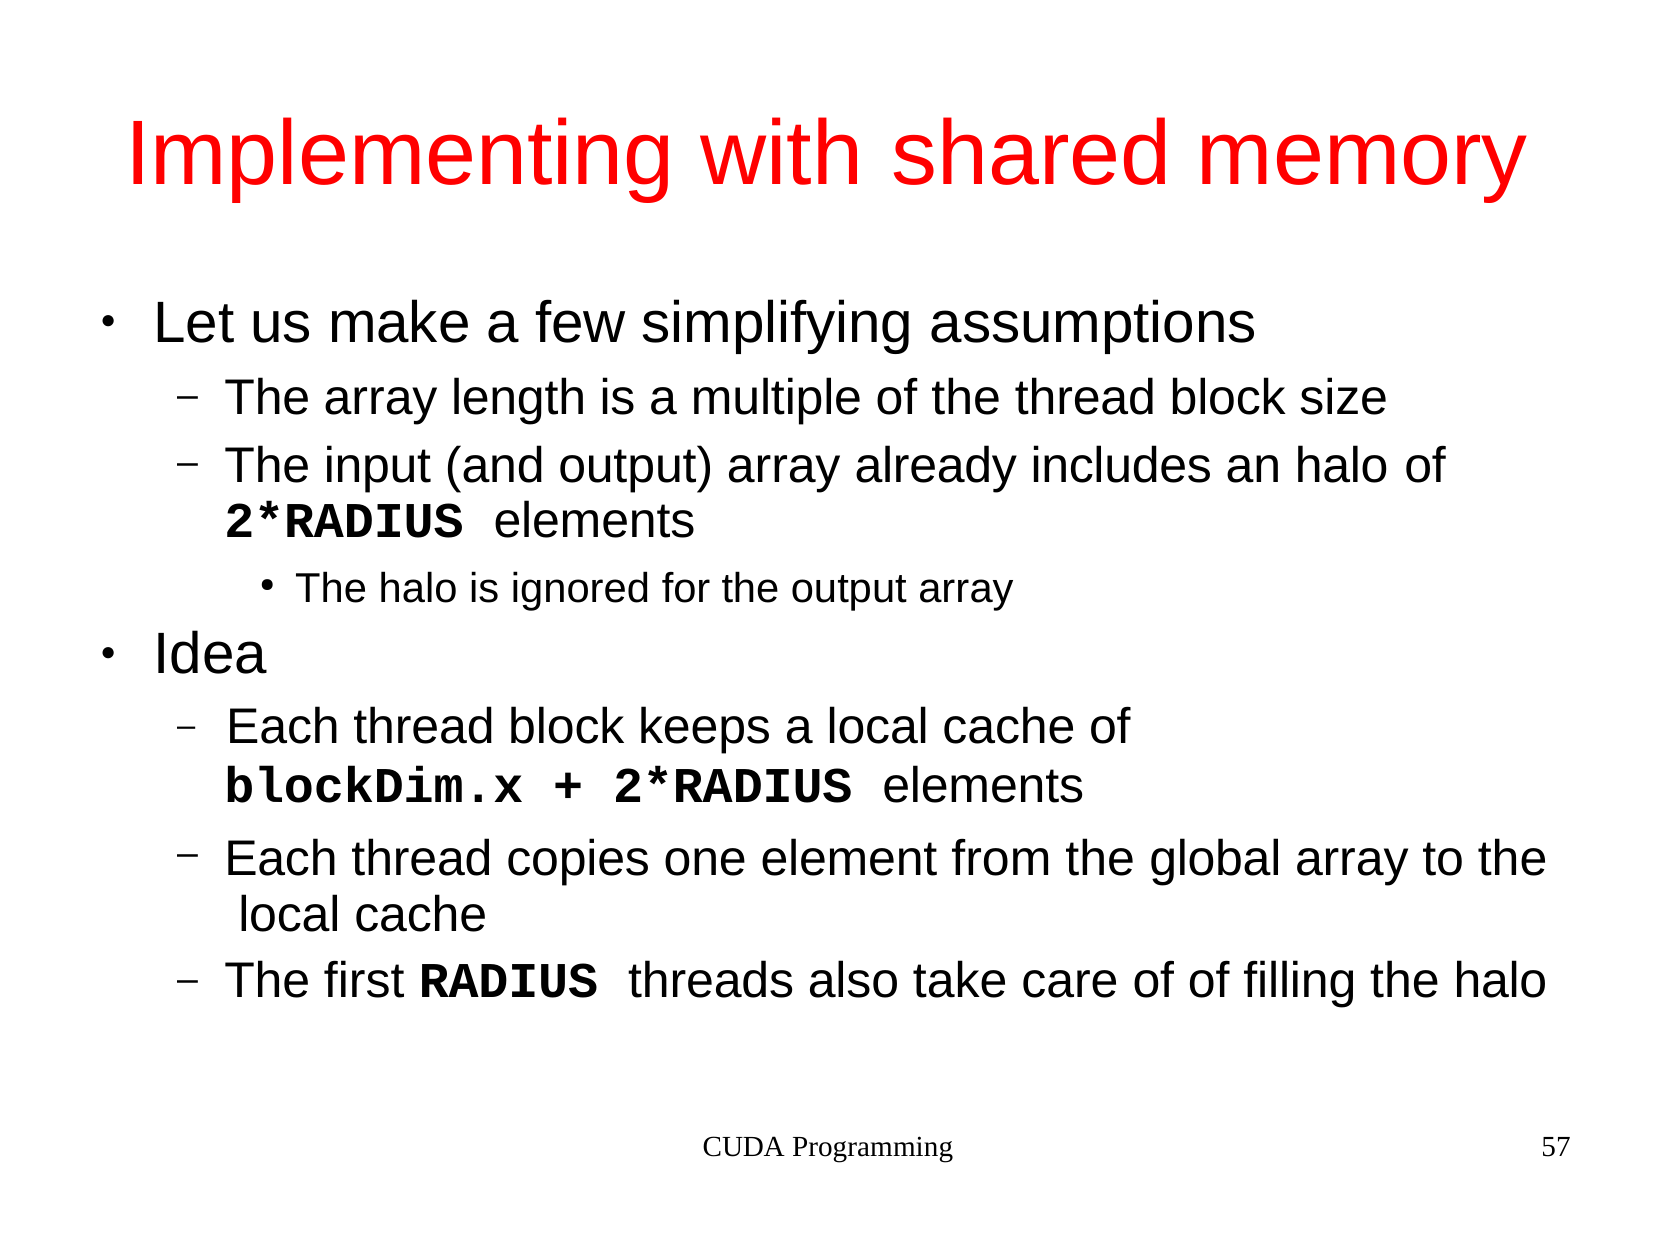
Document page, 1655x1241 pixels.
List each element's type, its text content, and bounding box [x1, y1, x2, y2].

text_box The array length is a multiple of the thread block size The input (and output) array already includes an halo of 2*RADIUS elements The halo is ignored for the output array [222, 355, 1454, 611]
text_box – – [174, 344, 201, 483]
text_box 57 [1539, 1124, 1573, 1162]
text_box ● [98, 300, 124, 335]
text_box – Each thread block keeps a local cache of blockDim.x + 2*RADIUS elements Each thread copies one element from the global array to the local cache The first RADIUS threads also take care of of filling the halo [174, 694, 1554, 1008]
text_box Idea [151, 613, 270, 686]
text_box CUDA Programming [700, 1124, 955, 1162]
text_box Let us make a few simplifying assumptions [151, 282, 1262, 355]
title Implementing with shared memory [123, 90, 1529, 301]
text_box ● [98, 631, 124, 666]
